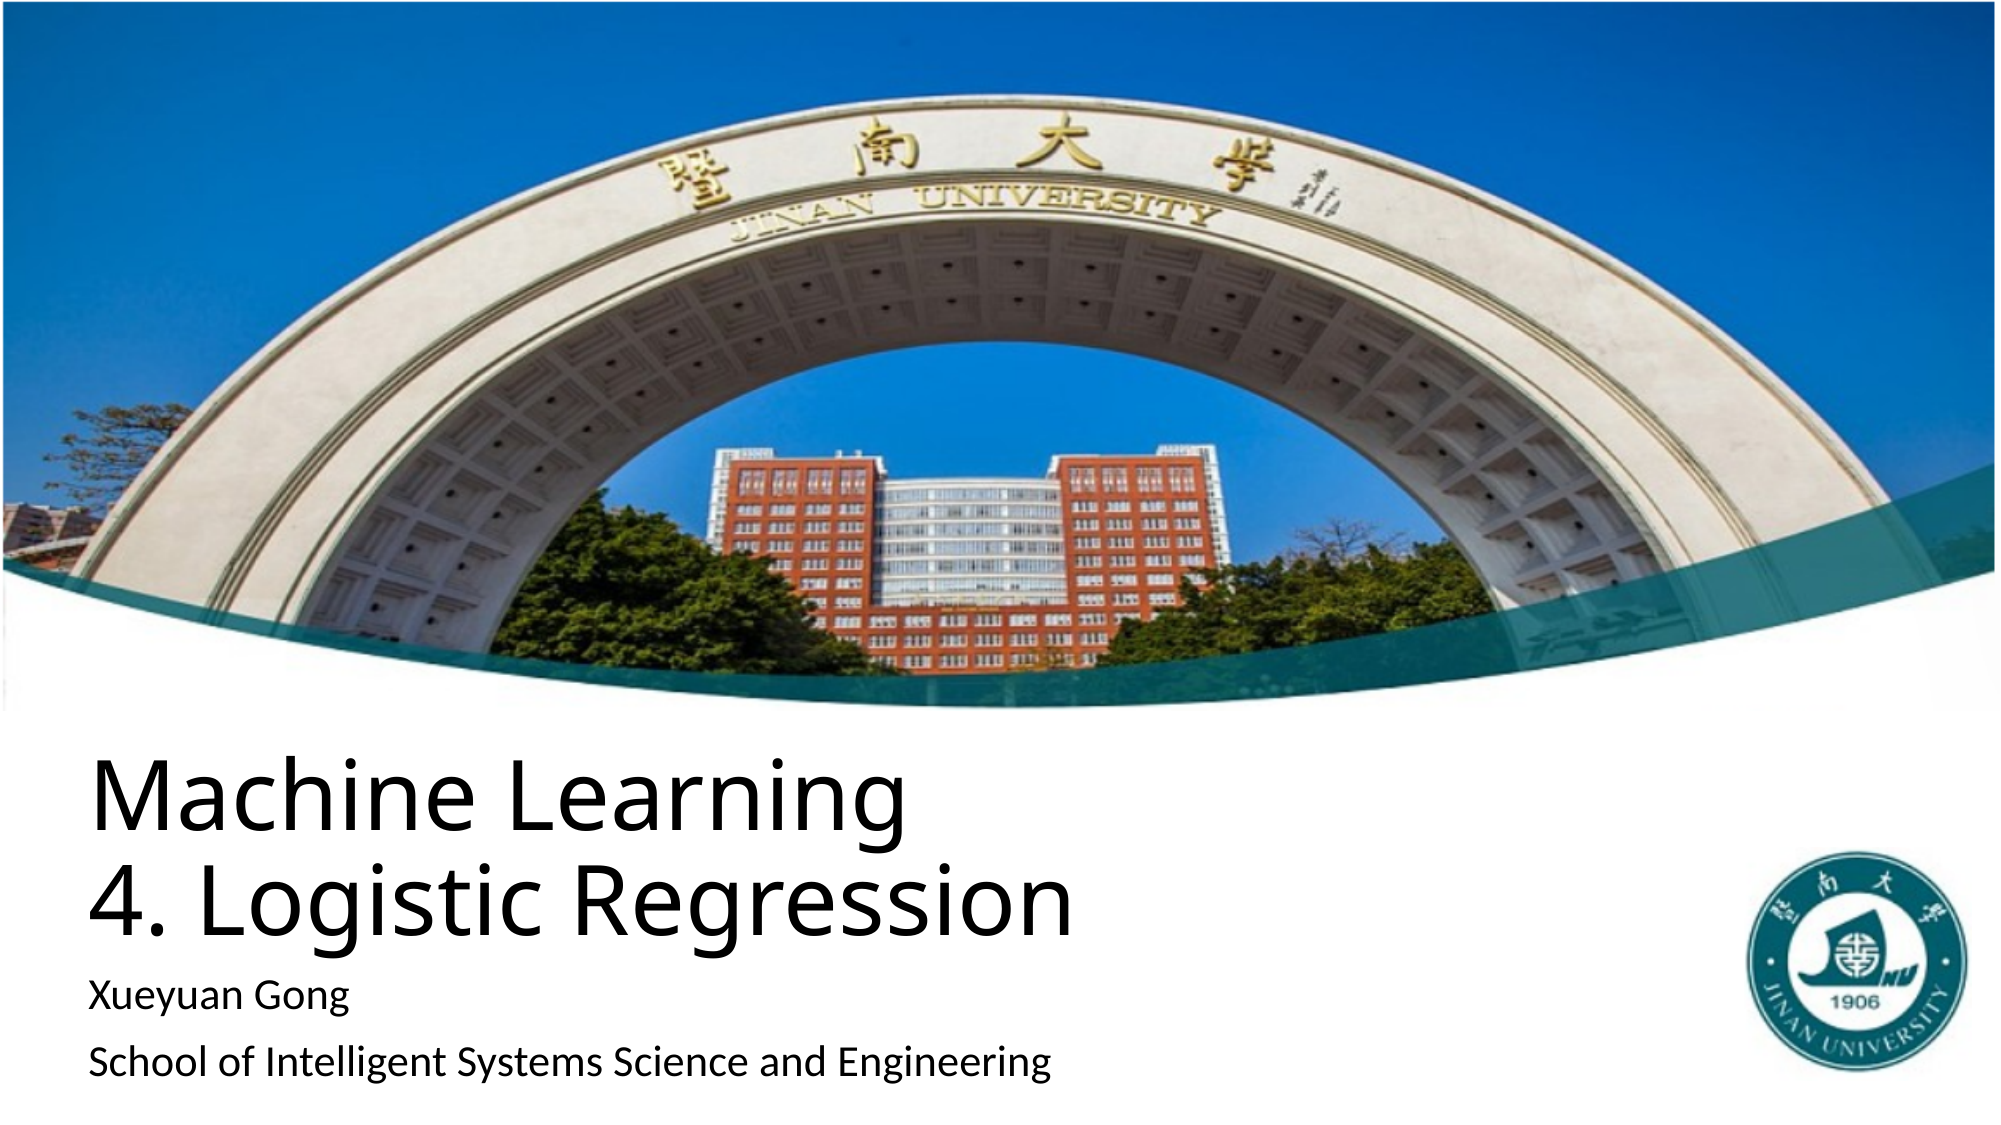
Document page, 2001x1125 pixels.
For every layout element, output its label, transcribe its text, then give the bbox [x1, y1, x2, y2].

subtitle Xueyuan Gong School of Intelligent Systems Science and Engineering [73, 963, 1098, 1125]
picture [1744, 847, 1972, 1081]
picture [0, 0, 2000, 711]
title Machine Learning 4. Logistic Regression [73, 738, 1574, 964]
